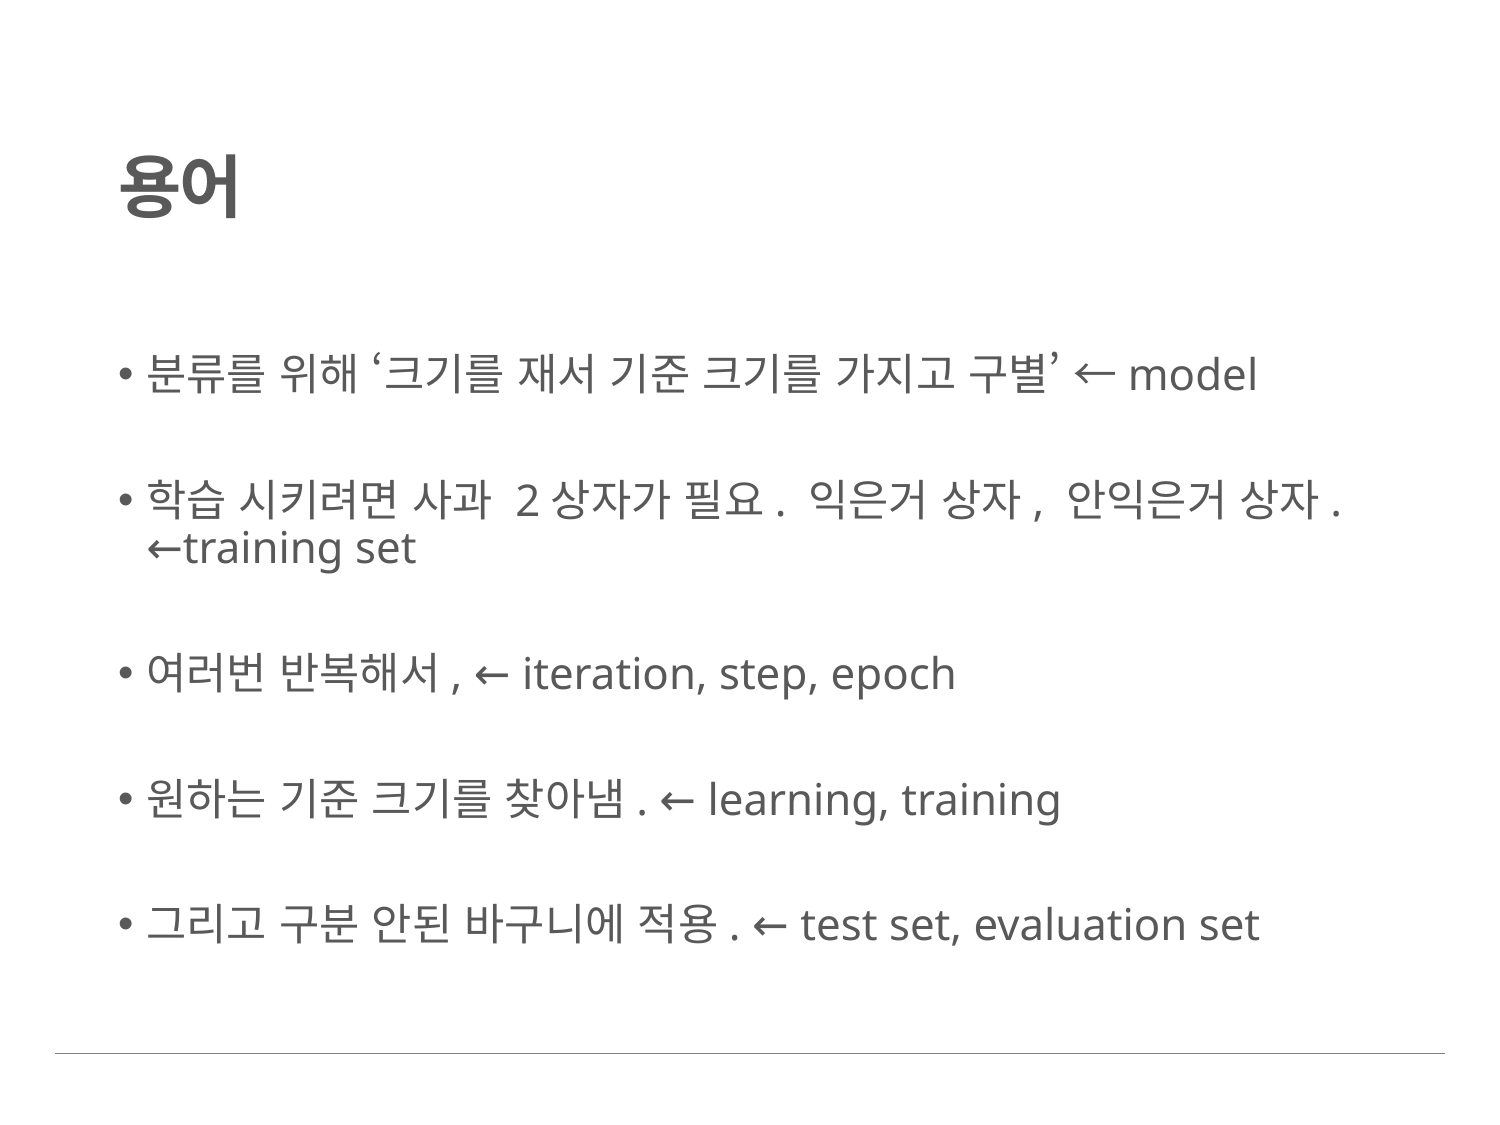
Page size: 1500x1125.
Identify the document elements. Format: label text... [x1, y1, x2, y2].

list 분류를 위해 ‘크기를 재서 기준 크기를 가지고 구별’ ←model 학습 시키려면 사과 2상자가 필요. 익은거 상자, 안익은거 상자. ←training set 여러번 반복해서, ← iteration, step, epoch 원하는 기준 크기를 찾아냄. ← learning, training 그리고 구분 안된 바구니에 적용. ← test set, evaluation set [103, 345, 1397, 1059]
title 용어 [103, 137, 1397, 244]
